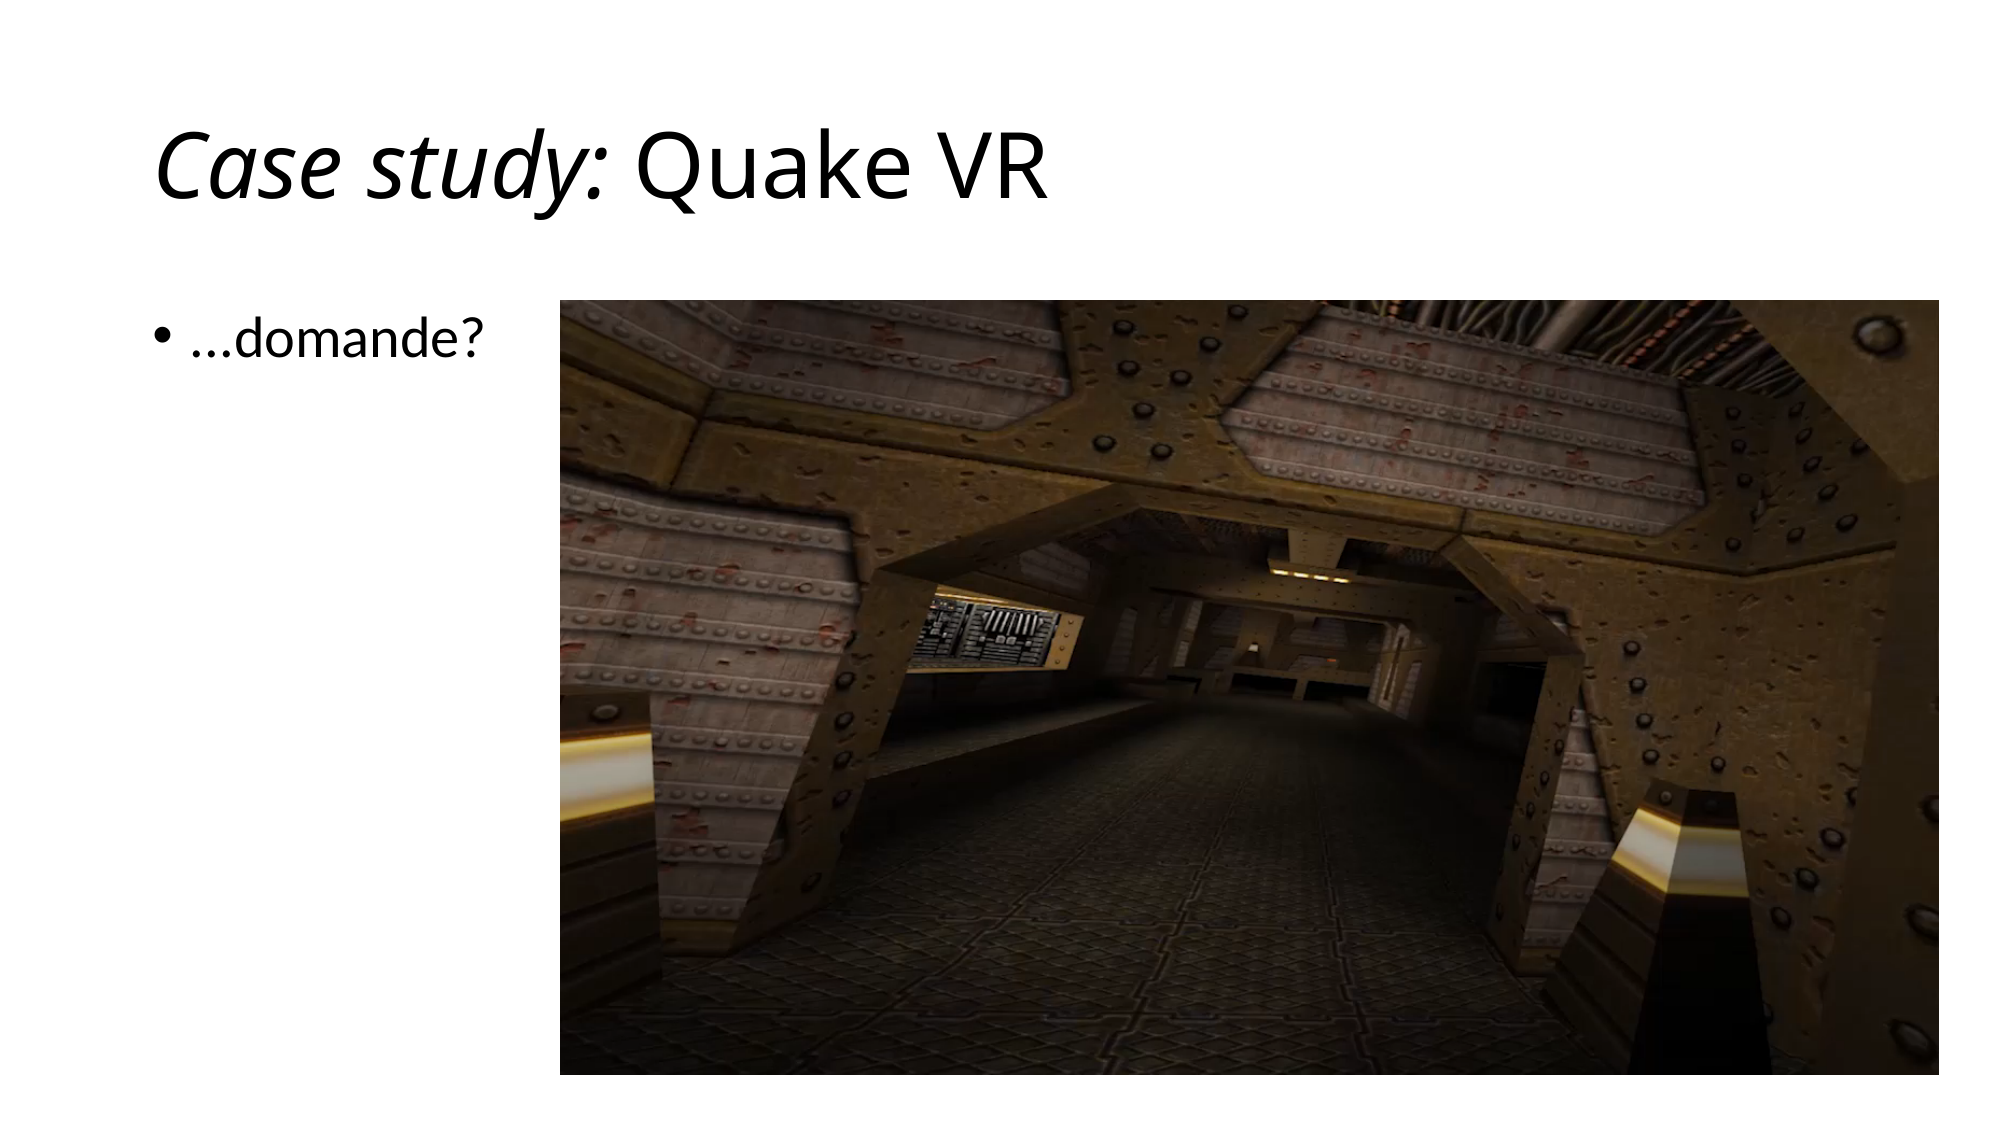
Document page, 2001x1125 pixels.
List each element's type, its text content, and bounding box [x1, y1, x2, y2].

title Case study: Quake VR [137, 59, 1863, 278]
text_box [559, 299, 1940, 1076]
list ...domande? [137, 299, 559, 1014]
